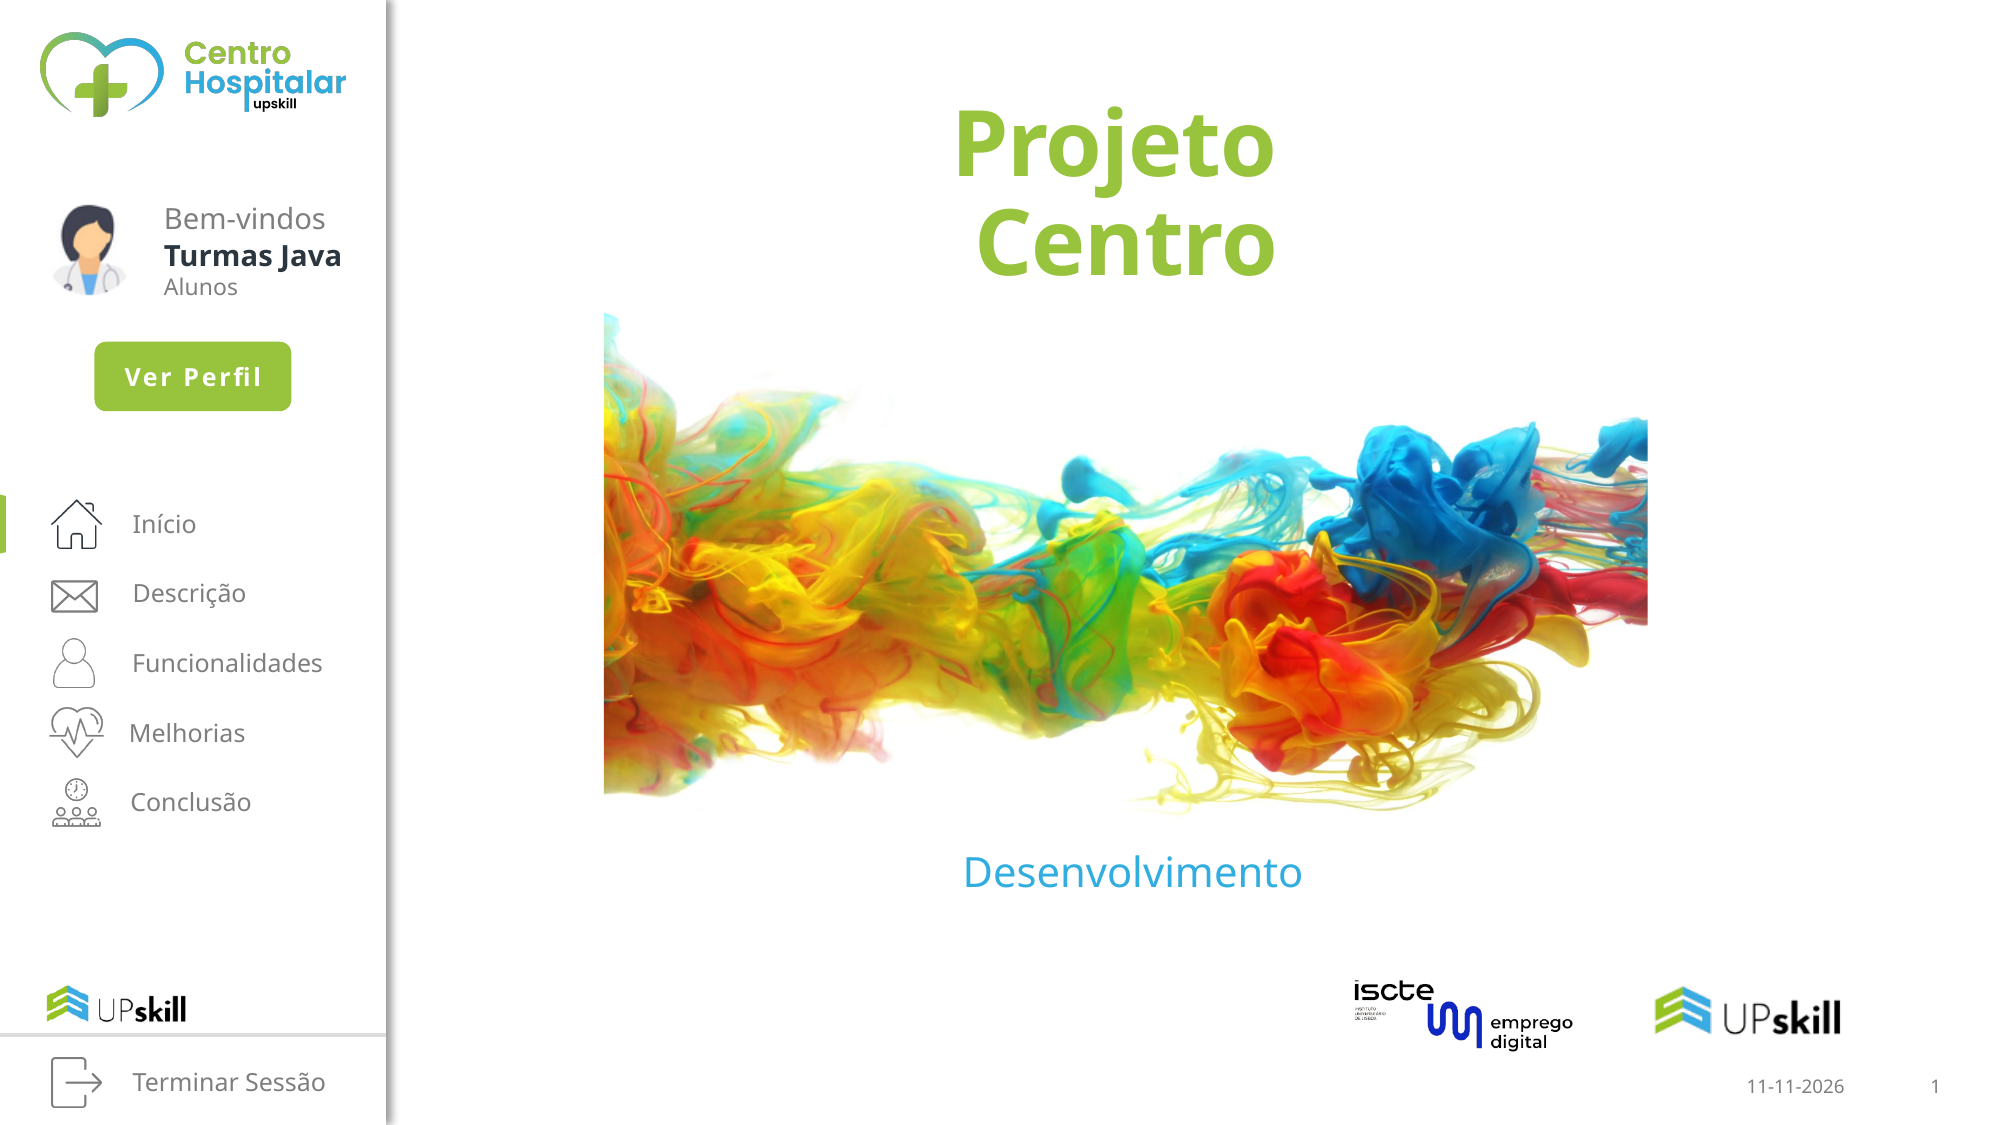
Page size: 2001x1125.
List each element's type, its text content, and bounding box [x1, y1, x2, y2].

slide_number 1 [1903, 1057, 1957, 1118]
picture [603, 295, 1649, 830]
text_box Projeto Centro Hospitalar [730, 89, 1521, 292]
picture [1631, 975, 1861, 1054]
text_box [0, 0, 387, 1125]
text_box Desenvolvimento [846, 838, 1406, 948]
picture [1346, 975, 1578, 1054]
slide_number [1435, 1057, 1860, 1118]
